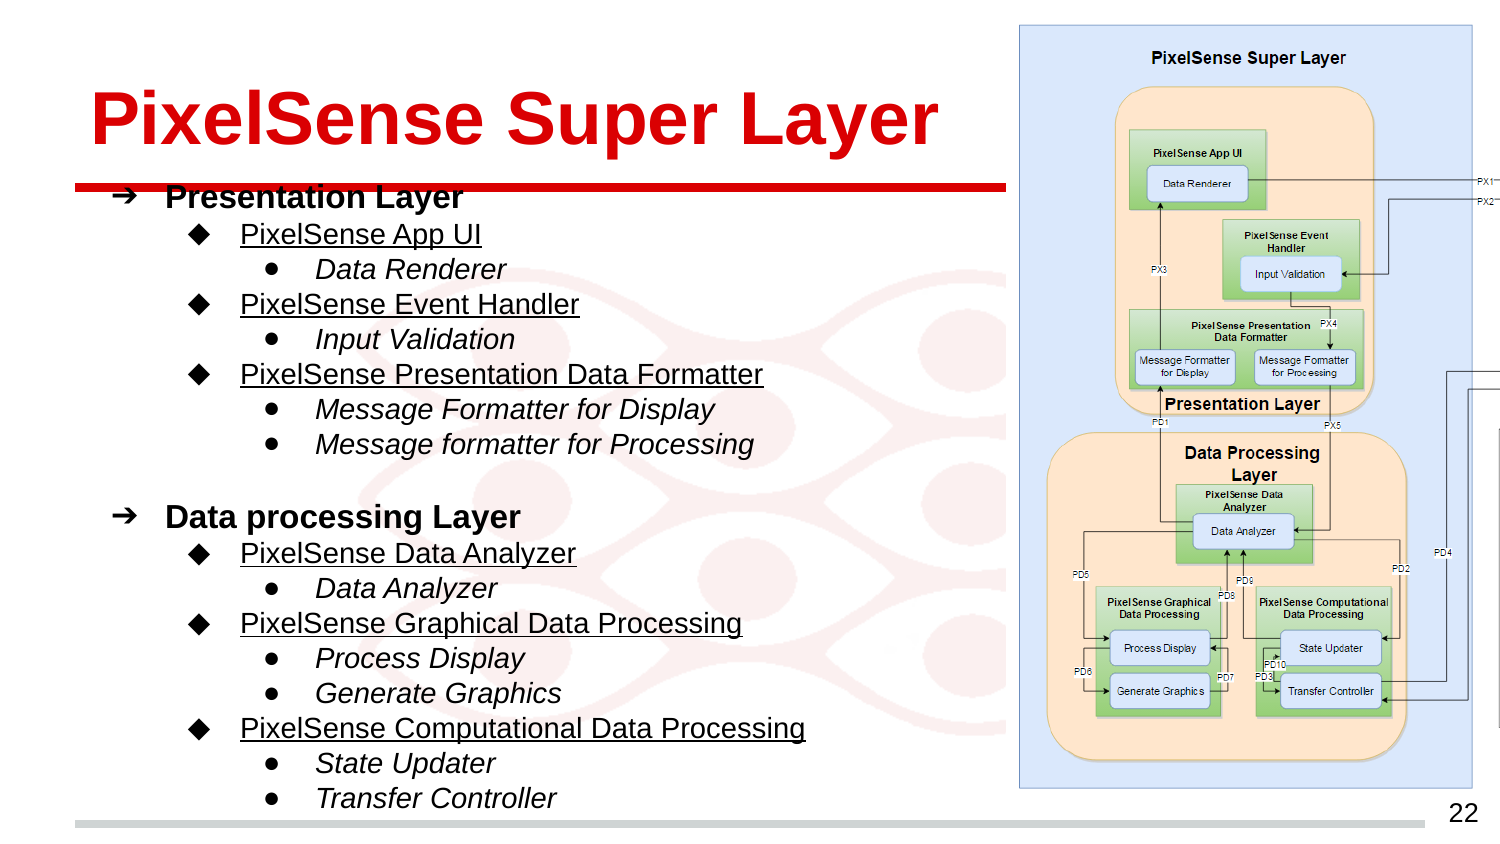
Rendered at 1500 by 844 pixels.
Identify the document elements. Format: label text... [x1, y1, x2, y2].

slide_number ‹#› [1403, 807, 1494, 844]
picture [1005, 0, 1500, 798]
title PixelSense Super Layer [75, 33, 1000, 160]
list Presentation Layer PixelSense App UI Data Renderer PixelSense Event Handler Input Validation PixelSense Presentation Data Formatter Message Formatter for Display Message formatter for Processing Data processing Layer PixelSense Data Analyzer Data Analyzer PixelSense Graphical Data Processing Process Display Generate Graphics PixelSense Computational Data Processing State Updater Transfer Controller [75, 160, 1000, 772]
